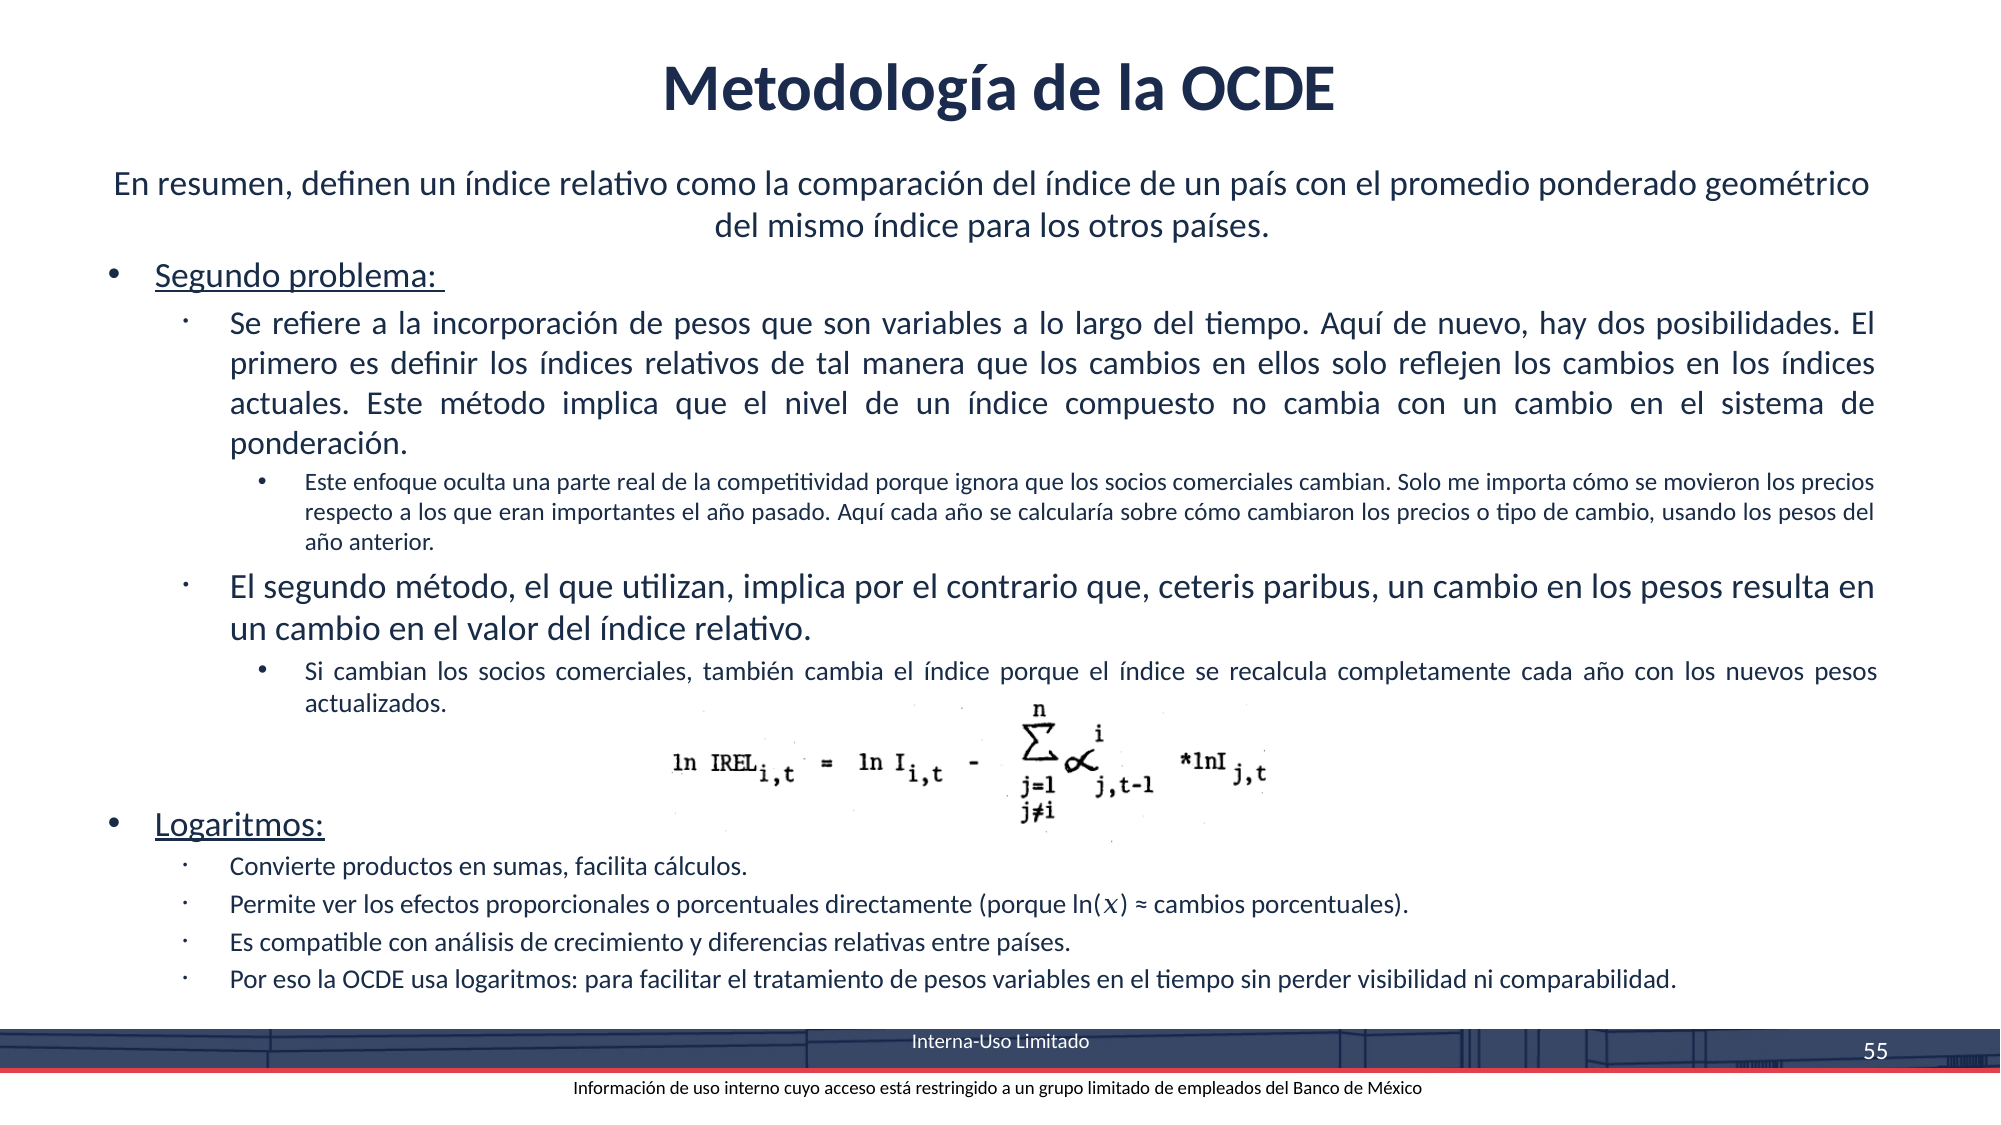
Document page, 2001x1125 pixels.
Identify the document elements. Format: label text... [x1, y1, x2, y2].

text_box En resumen, definen un índice relativo como la comparación del índice de un país con el promedio ponderado geométrico del mismo índice para los otros países. Segundo problema: Se refiere a la incorporación de pesos que son variables a lo largo del tiempo. Aquí de nuevo, hay dos posibilidades. El primero es definir los índices relativos de tal manera que los cambios en ellos solo reflejen los cambios en los índices actuales. Este método implica que el nivel de un índice compuesto no cambia con un cambio en el sistema de ponderación. Este enfoque oculta una parte real de la competitividad porque ignora que los socios comerciales cambian. Solo me importa cómo se movieron los precios respecto a los que eran importantes el año pasado. Aquí cada año se calcularía sobre cómo cambiaron los precios o tipo de cambio, usando los pesos del año anterior. El segundo método, el que utilizan, implica por el contrario que, ceteris paribus, un cambio en los pesos resulta en un cambio en el valor del índice relativo. Si cambian los socios comerciales, también cambia el índice porque el índice se recalcula completamente cada año con los nuevos pesos actualizados. Logaritmos: Convierte productos en sumas, facilita cálculos. Permite ver los efectos proporcionales o porcentuales directamente (porque ln⁡(𝑥) ≈ cambios porcentuales). Es compatible con análisis de crecimiento y diferencias relativas entre países. Por eso la OCDE usa logaritmos: para facilitar el tratamiento de pesos variables en el tiempo sin perder visibilidad ni comparabilidad. [92, 152, 1893, 1024]
picture [0, 1073, 2000, 1116]
text_box Metodología de la OCDE [150, 36, 1850, 132]
text_box [92, 11, 1893, 152]
picture [0, 1029, 2000, 1068]
picture [669, 703, 1289, 847]
footer Interna-Uso Limitado Información de uso interno cuyo acceso está restringido a un grupo limitado de empleados del Banco de México [0, 1031, 1998, 1091]
